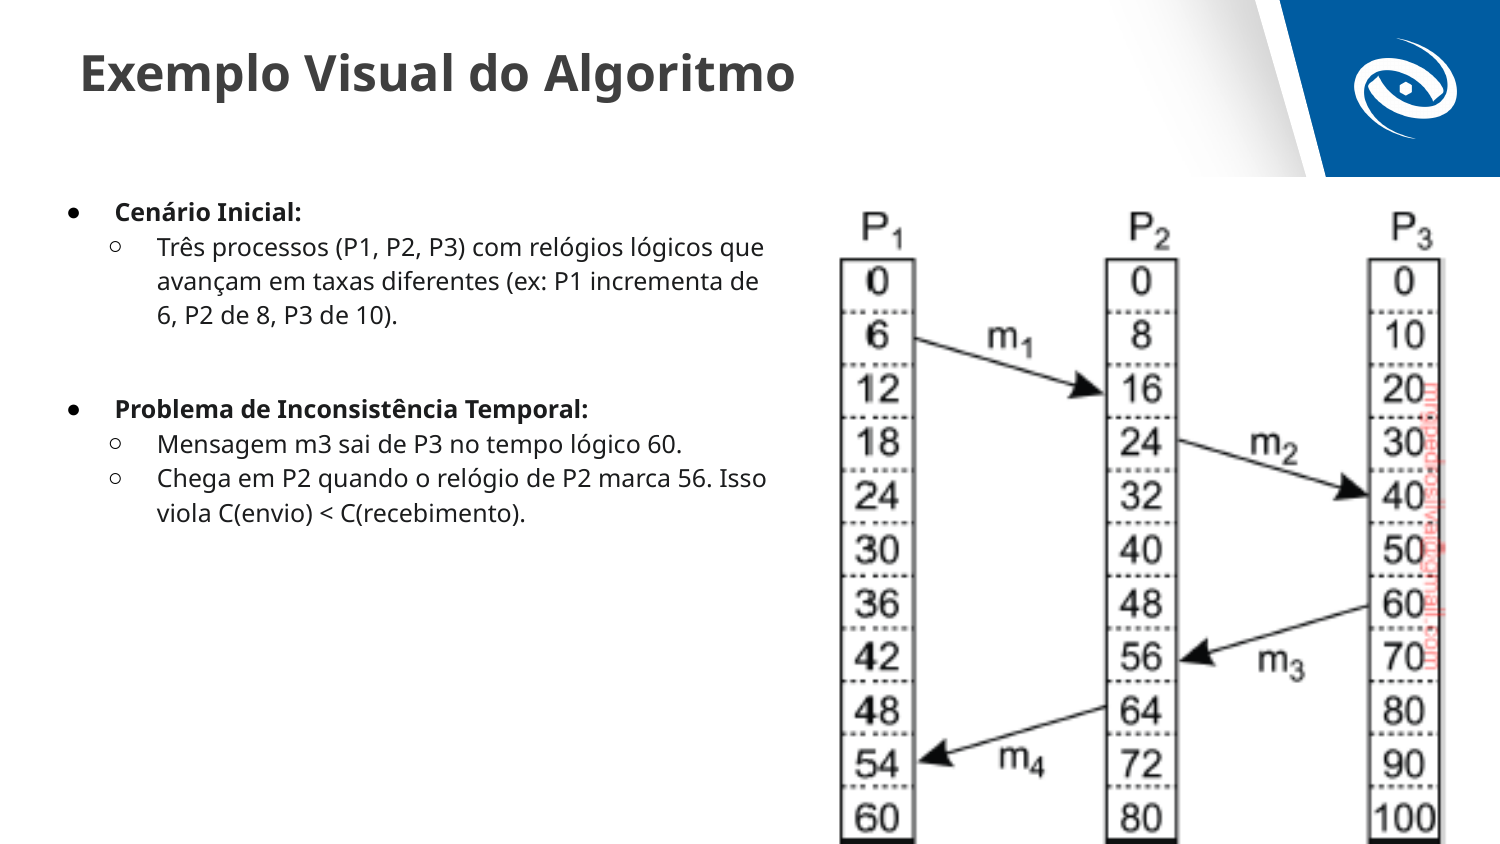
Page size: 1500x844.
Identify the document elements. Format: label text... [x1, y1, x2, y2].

picture [0, 0, 1500, 844]
list Cenário Inicial: Três processos (P1, P2, P3) com relógios lógicos que avançam em taxas diferentes (ex: P1 incrementa de 6, P2 de 8, P3 de 10). Problema de Inconsistência Temporal: Mensagem m3 sai de P3 no tempo lógico 60. Chega em P2 quando o relógio de P2 marca 56. Isso viola C(envio) < C(recebimento). [51, 177, 790, 634]
title Exemplo Visual do Algoritmo [51, 26, 1194, 121]
